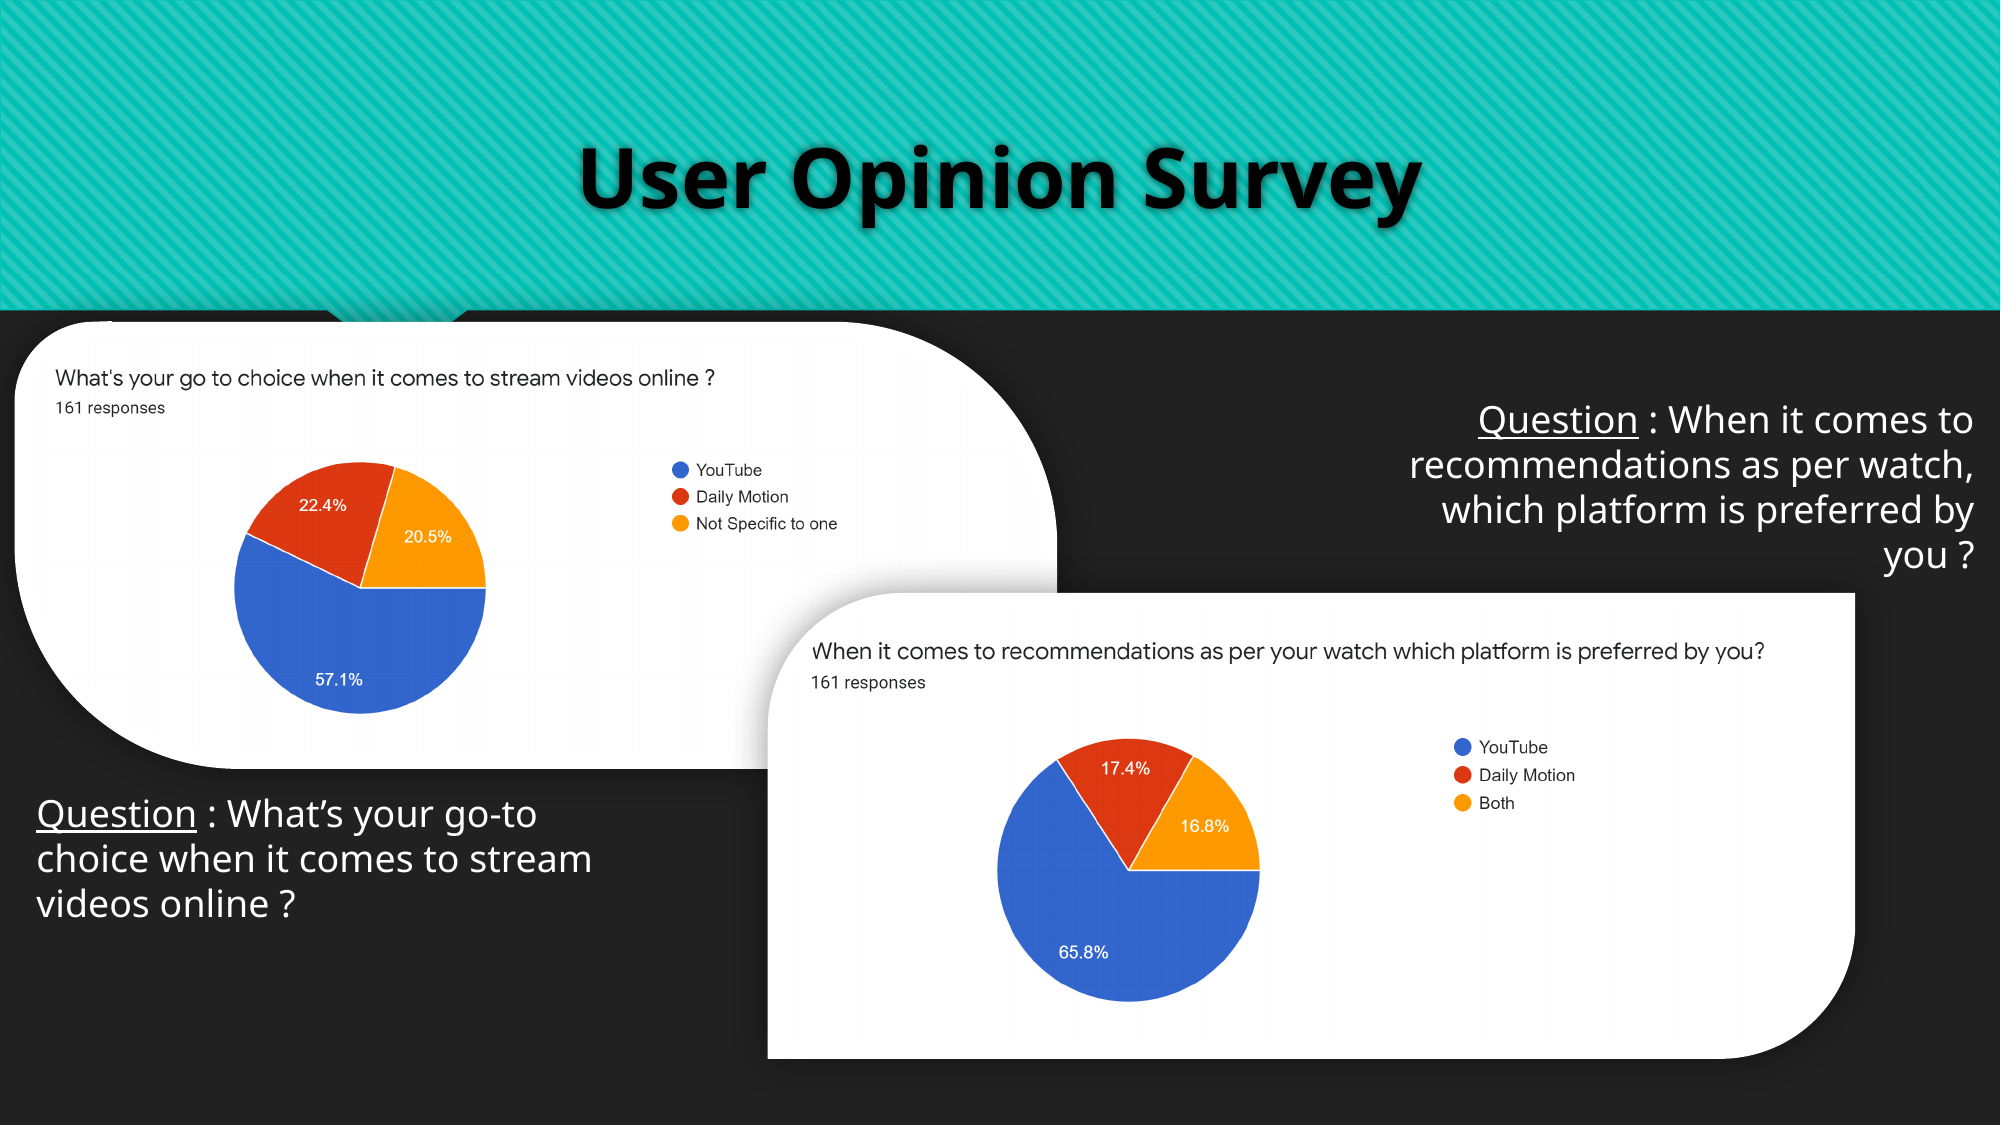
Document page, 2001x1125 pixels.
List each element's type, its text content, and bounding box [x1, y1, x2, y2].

title User Opinion Survey [132, 73, 1868, 233]
text_box Question : What’s your go-to choice when it comes to stream videos online ? [21, 782, 611, 933]
picture [21, 328, 1849, 1052]
text_box Question : When it comes to recommendations as per watch, which platform is preferred by you ? [1374, 388, 1990, 584]
